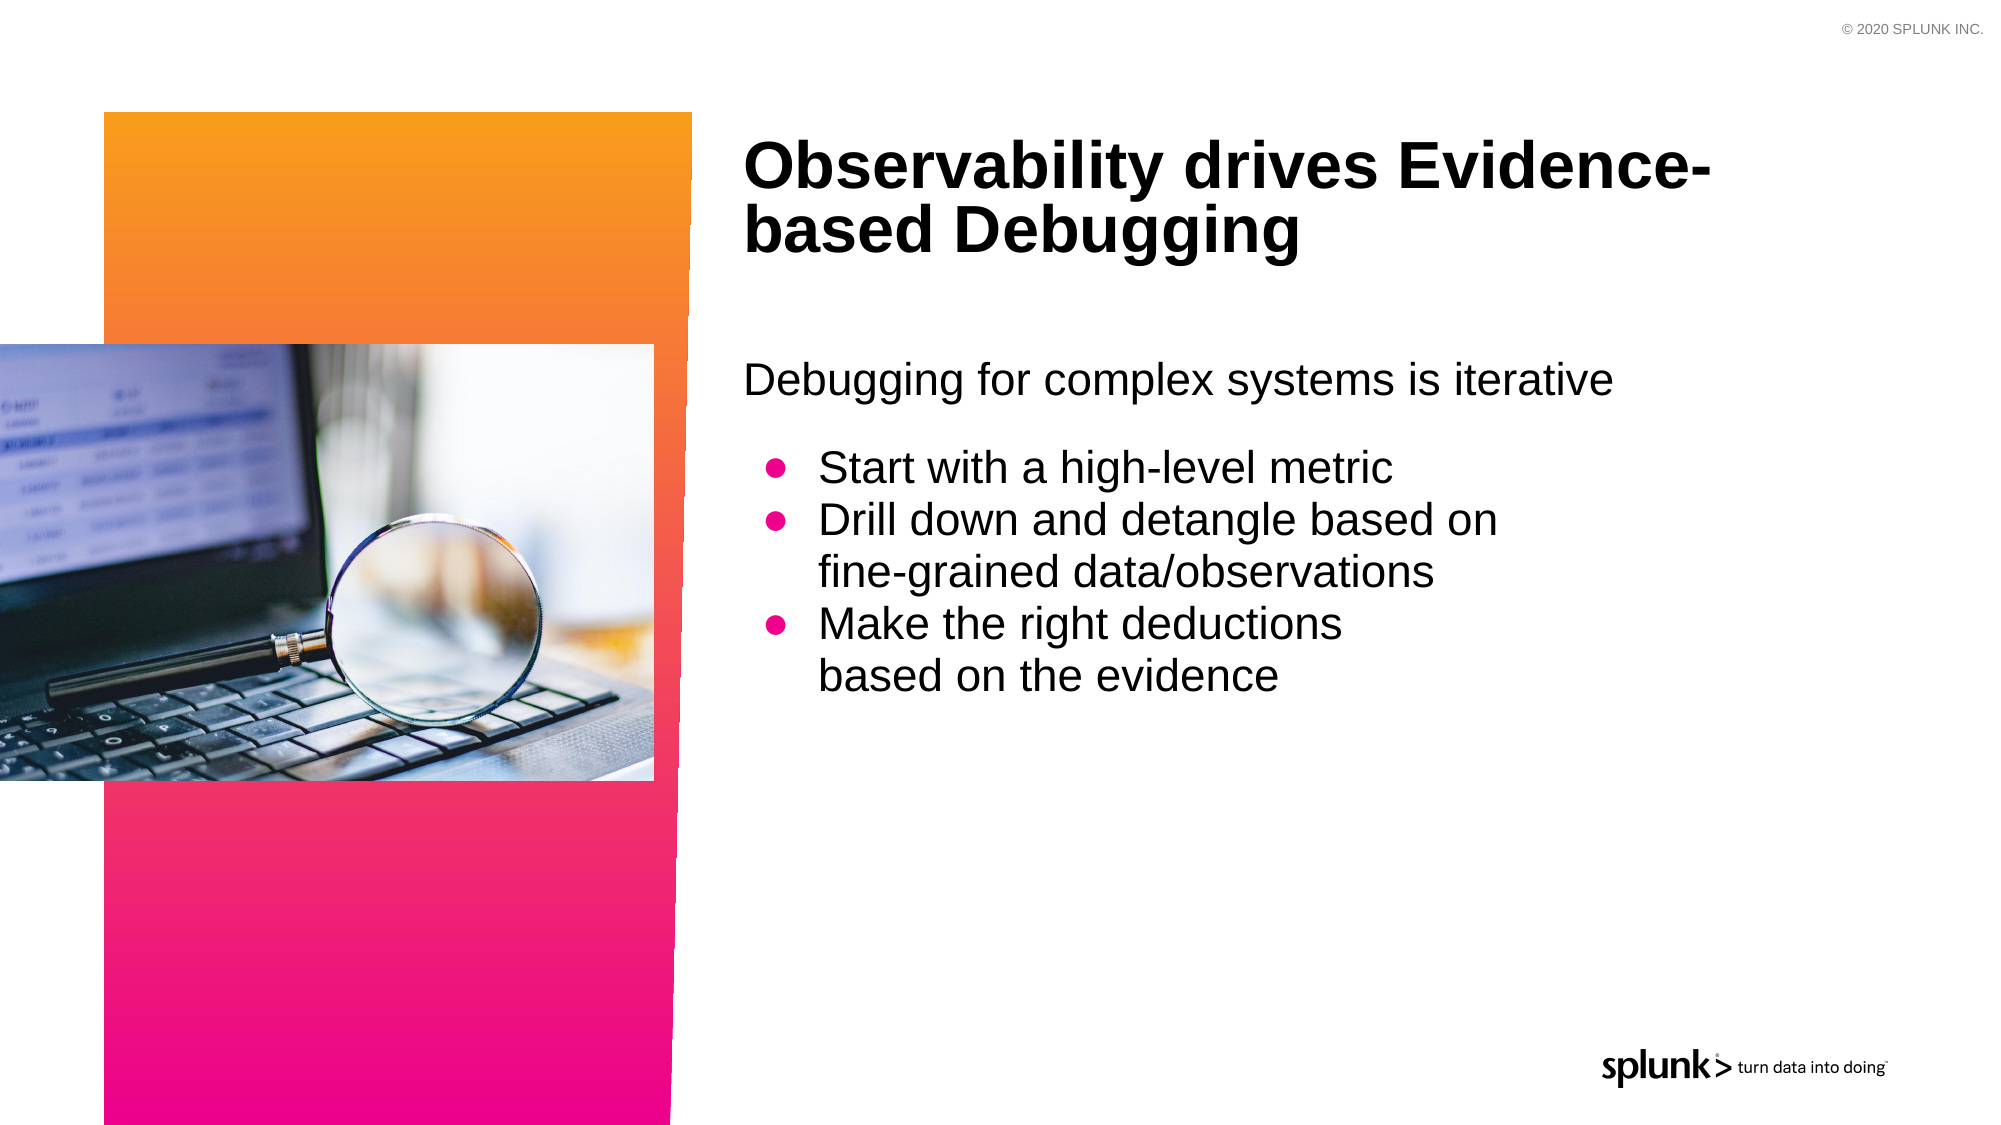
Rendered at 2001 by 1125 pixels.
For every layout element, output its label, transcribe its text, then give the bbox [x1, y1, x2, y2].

list Debugging for complex systems is iterative Start with a high-level metric Drill down and detangle based on fine-grained data/observations Make the right deductions based on the evidence [743, 353, 1888, 978]
picture [1602, 1049, 1888, 1088]
picture [0, 343, 655, 781]
title Observability drives Evidence-based Debugging [743, 134, 1888, 266]
